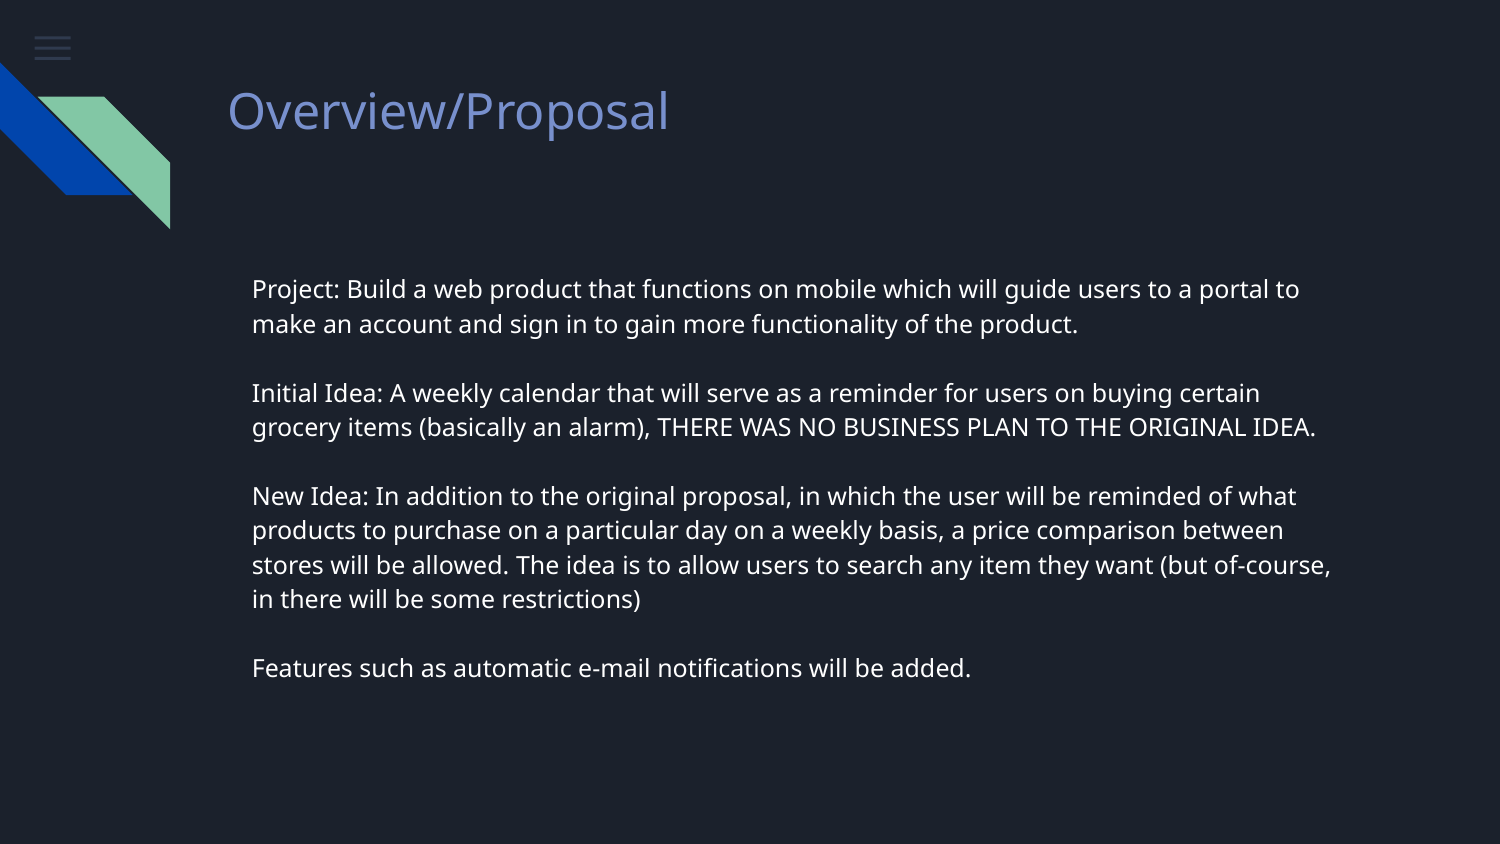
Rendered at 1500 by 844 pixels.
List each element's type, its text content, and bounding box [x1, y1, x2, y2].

list Project: Build a web product that functions on mobile which will guide users to a portal to make an account and sign in to gain more functionality of the product. Initial Idea: A weekly calendar that will serve as a reminder for users on buying certain grocery items (basically an alarm), THERE WAS NO BUSINESS PLAN TO THE ORIGINAL IDEA. New Idea: In addition to the original proposal, in which the user will be reminded of what products to purchase on a particular day on a weekly basis, a price comparison between stores will be allowed. The idea is to allow users to search any item they want (but of-course, in there will be some restrictions) Features such as automatic e-mail notifications will be added. [212, 254, 1368, 809]
title Overview/Proposal [212, 64, 1368, 215]
